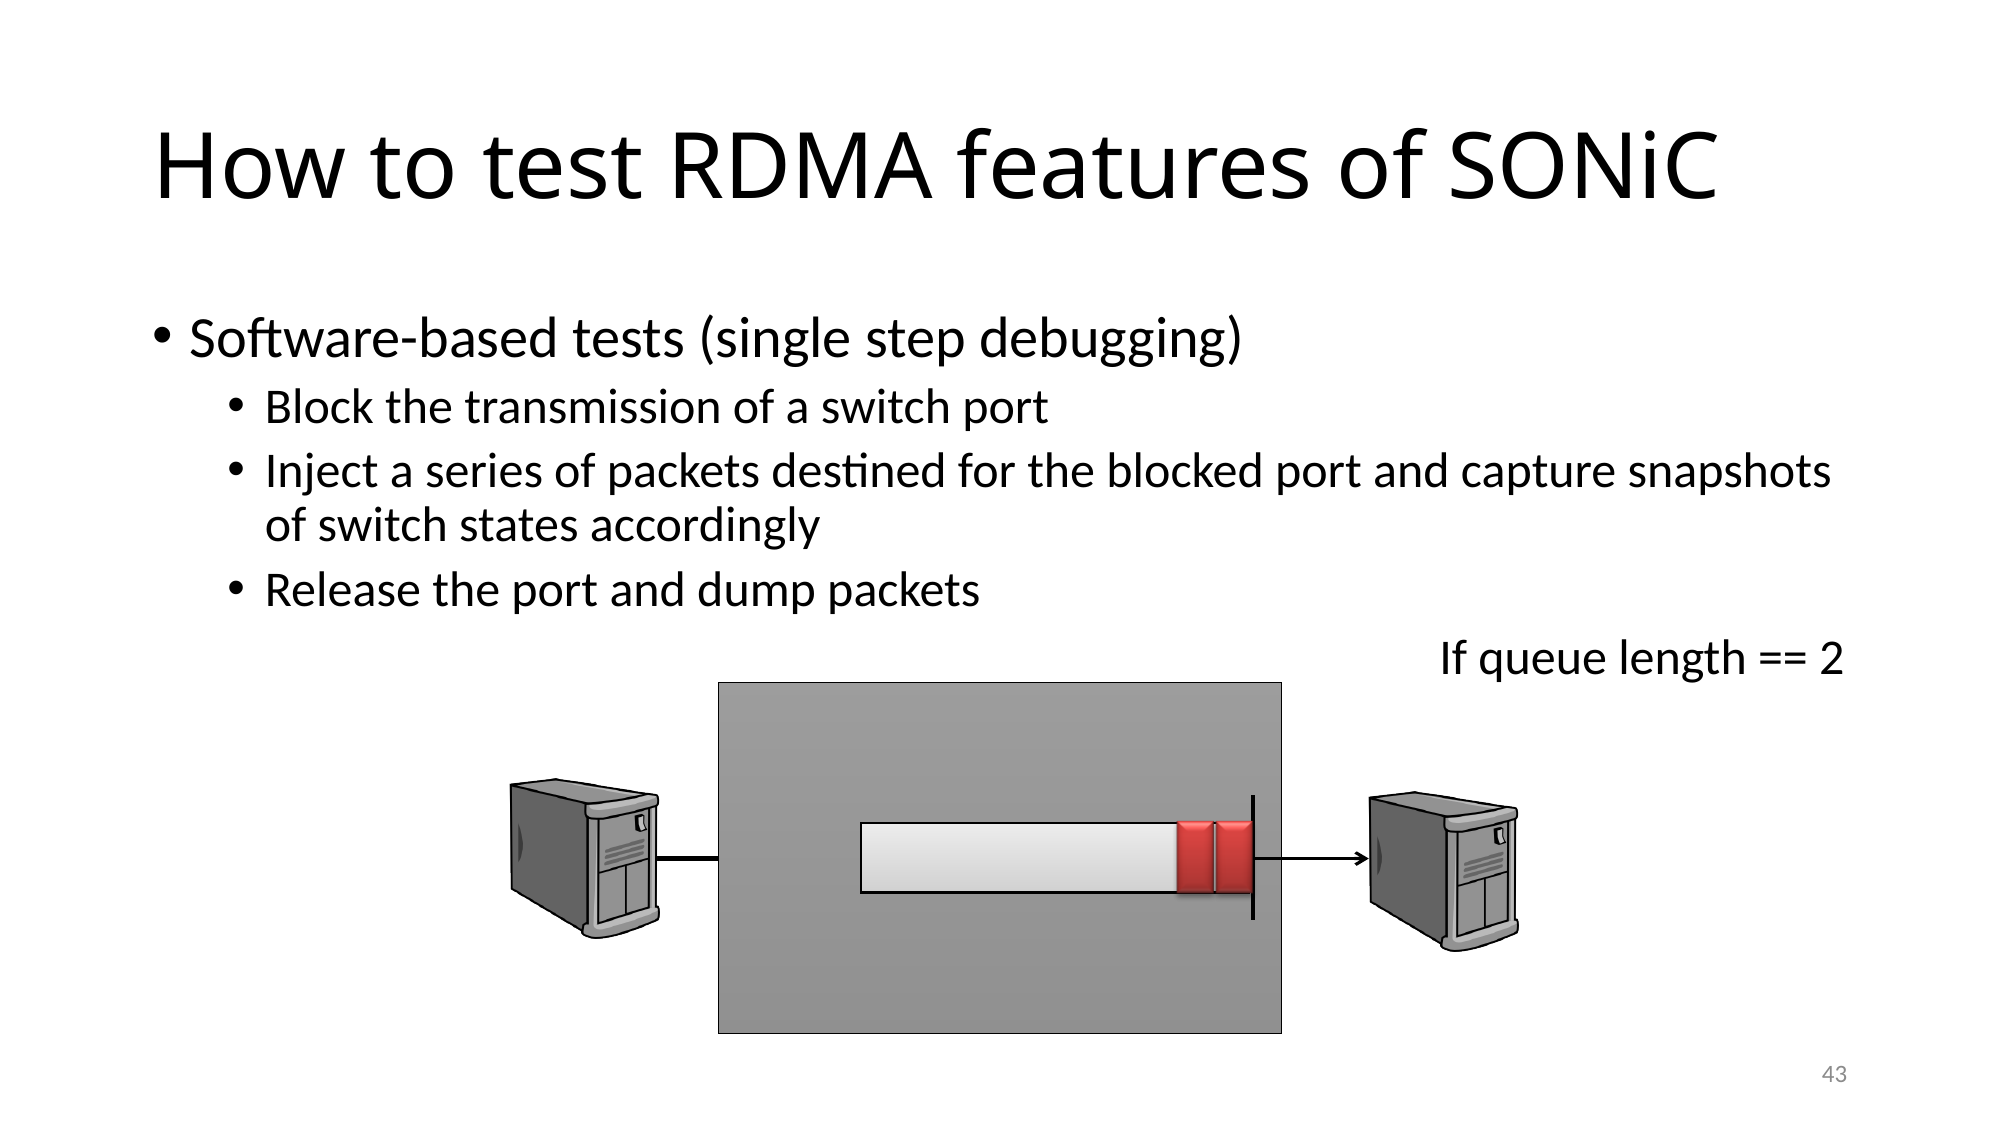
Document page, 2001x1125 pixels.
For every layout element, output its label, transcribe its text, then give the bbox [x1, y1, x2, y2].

text_box [860, 822, 1168, 894]
text_box If queue length == 2 [1424, 617, 1940, 692]
picture [1368, 791, 1519, 952]
title How to test RDMA features of SONiC [137, 59, 1863, 278]
picture [509, 778, 660, 939]
picture [1168, 816, 1262, 906]
text_box [718, 682, 1282, 1034]
list Software-based tests (single step debugging) Block the transmission of a switch port Inject a series of packets destined for the blocked port and capture snapshots of switch states accordingly Release the port and dump packets [137, 299, 1863, 1066]
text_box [1252, 795, 1368, 921]
slide_number 43 [1412, 1042, 1863, 1103]
